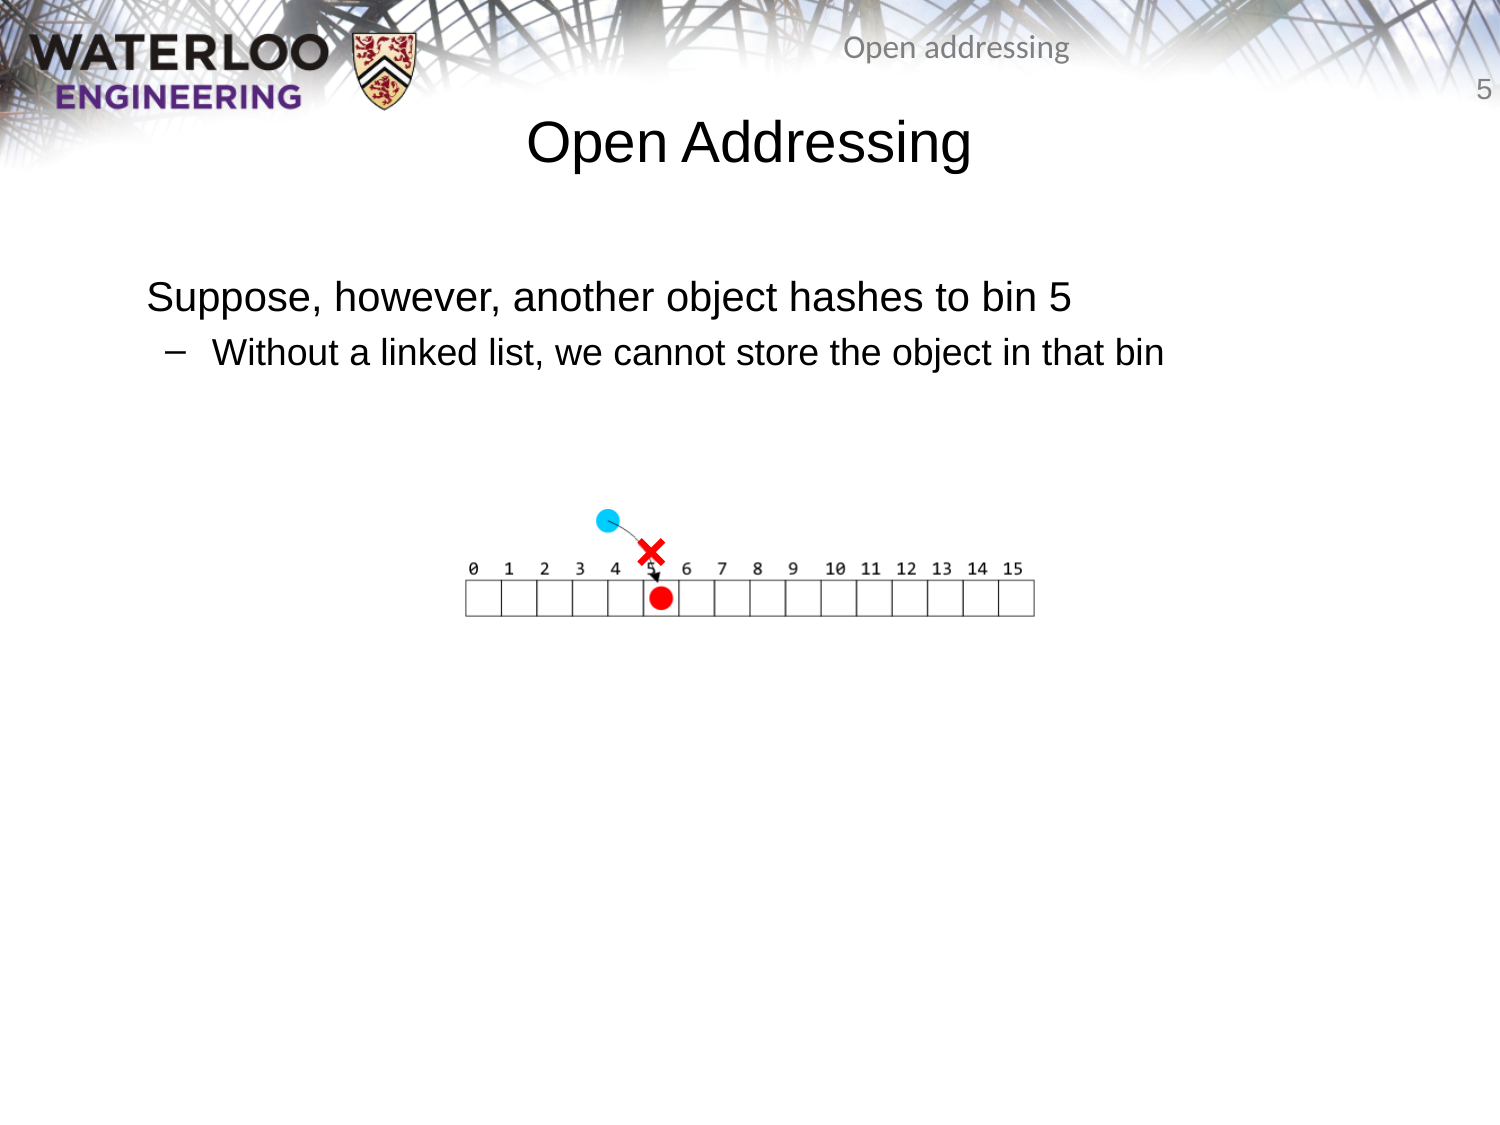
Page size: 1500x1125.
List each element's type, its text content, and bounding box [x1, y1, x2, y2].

picture [0, 0, 1500, 1125]
title Open Addressing [74, 44, 1426, 233]
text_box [639, 540, 664, 565]
list Suppose, however, another object hashes to bin 5 Without a linked list, we cannot store the object in that bin [74, 262, 1426, 1006]
